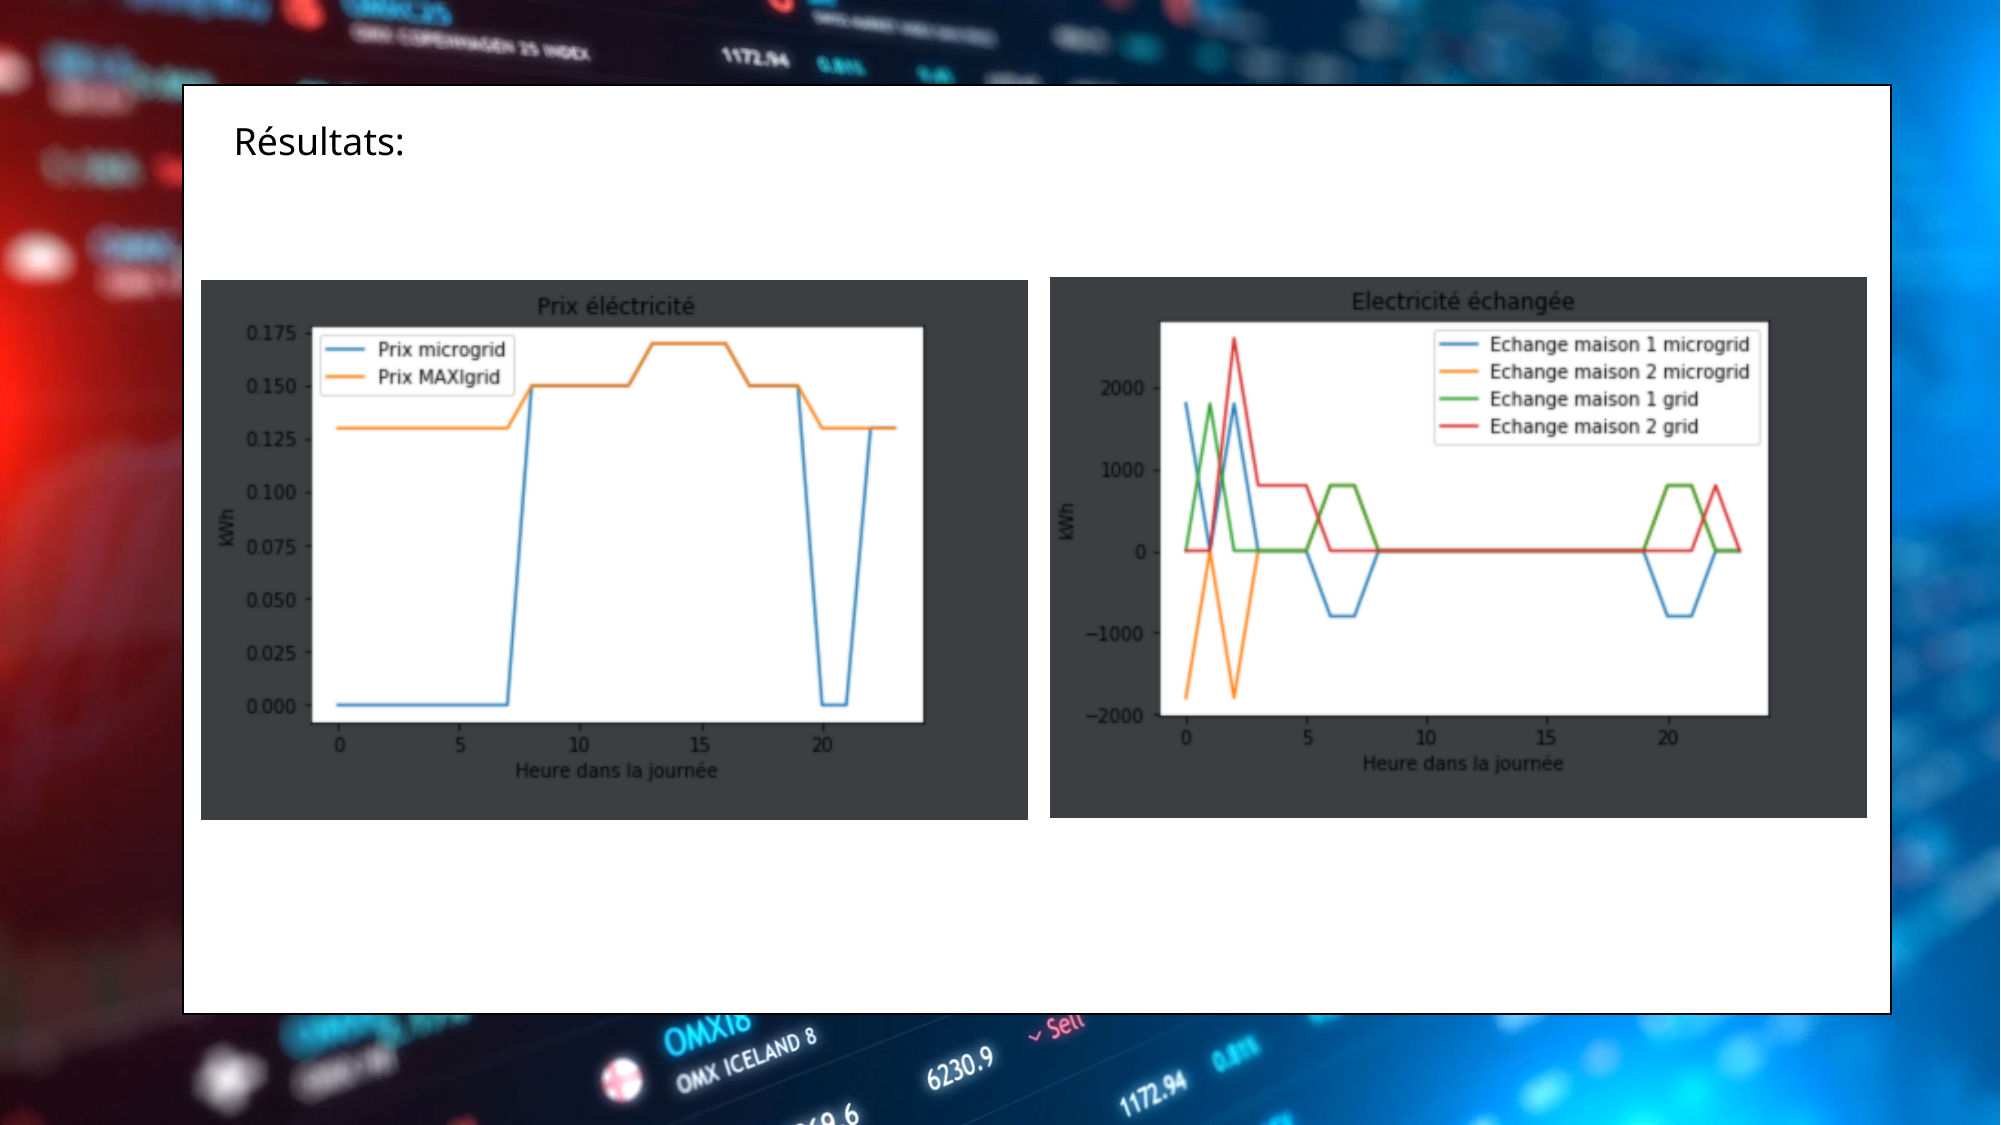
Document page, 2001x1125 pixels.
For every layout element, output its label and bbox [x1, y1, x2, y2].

text_box [0, 0, 2000, 1125]
picture [1050, 277, 1867, 818]
picture [201, 280, 1028, 820]
